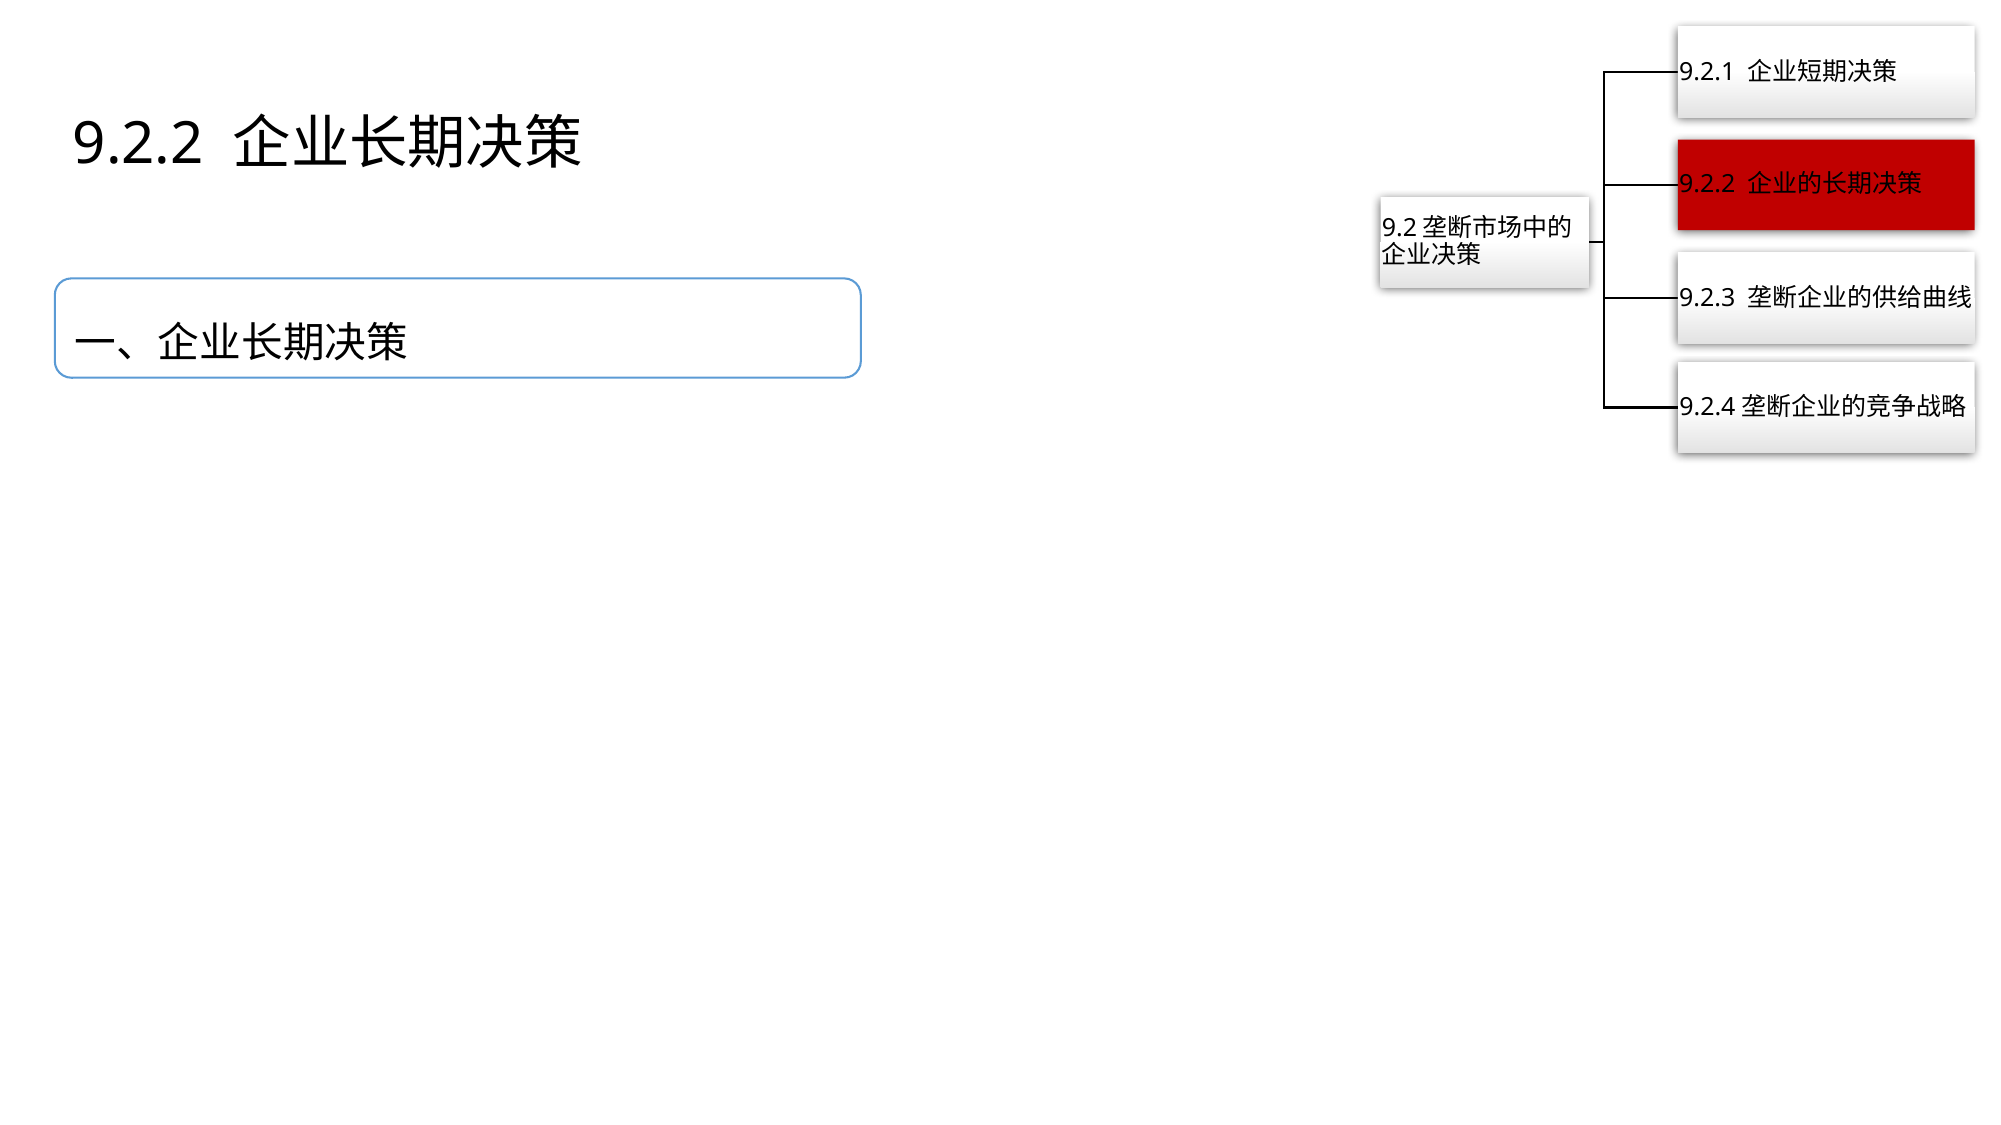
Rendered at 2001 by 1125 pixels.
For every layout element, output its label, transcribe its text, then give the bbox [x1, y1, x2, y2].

text_box 一、企业长期决策 [53, 277, 862, 379]
text_box 9.2.2 企业长期决策 [54, 95, 1349, 184]
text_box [1349, 0, 2000, 476]
